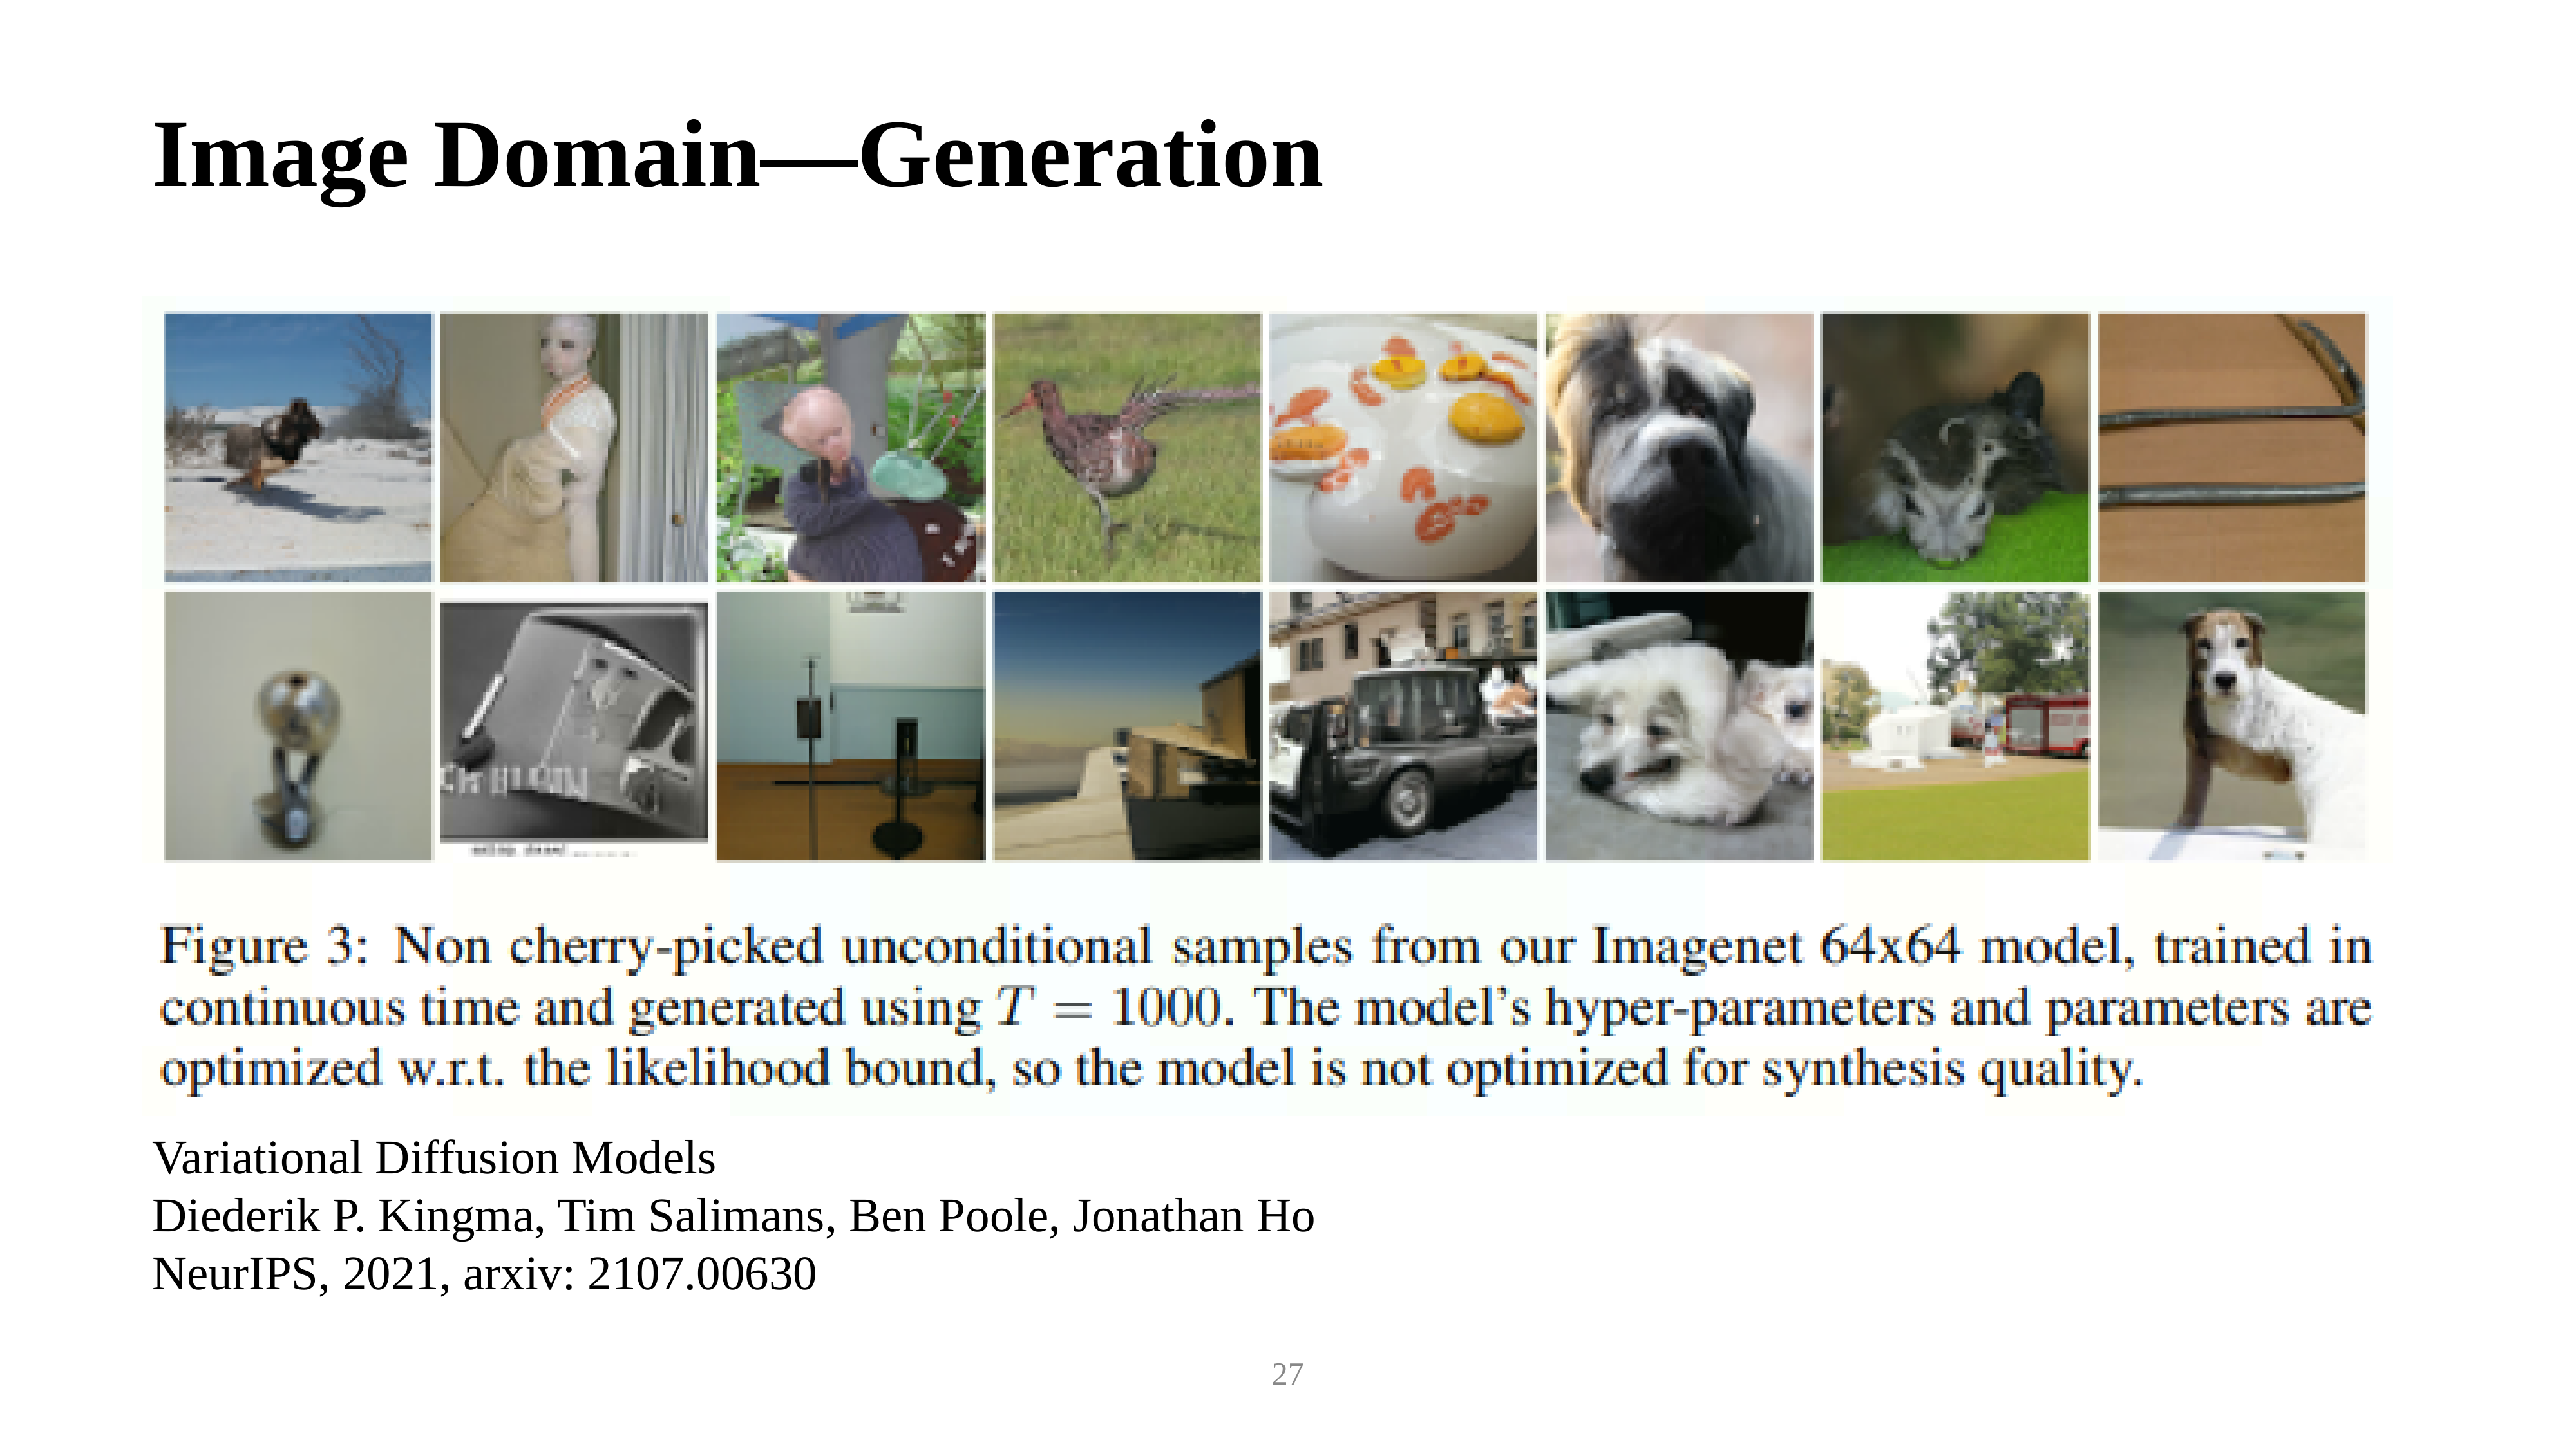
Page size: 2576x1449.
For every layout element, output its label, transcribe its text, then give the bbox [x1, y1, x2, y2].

text_box Variational Diffusion Models Diederik P. Kingma, Tim Salimans, Ben Poole, Jonathan Ho NeurIPS, 2021, arxiv: 2107.00630 [142, 1116, 2345, 1309]
picture [142, 296, 2393, 1116]
text_box Image Domain—Generation [142, 78, 2345, 232]
slide_number 26 [1258, 1342, 1318, 1402]
